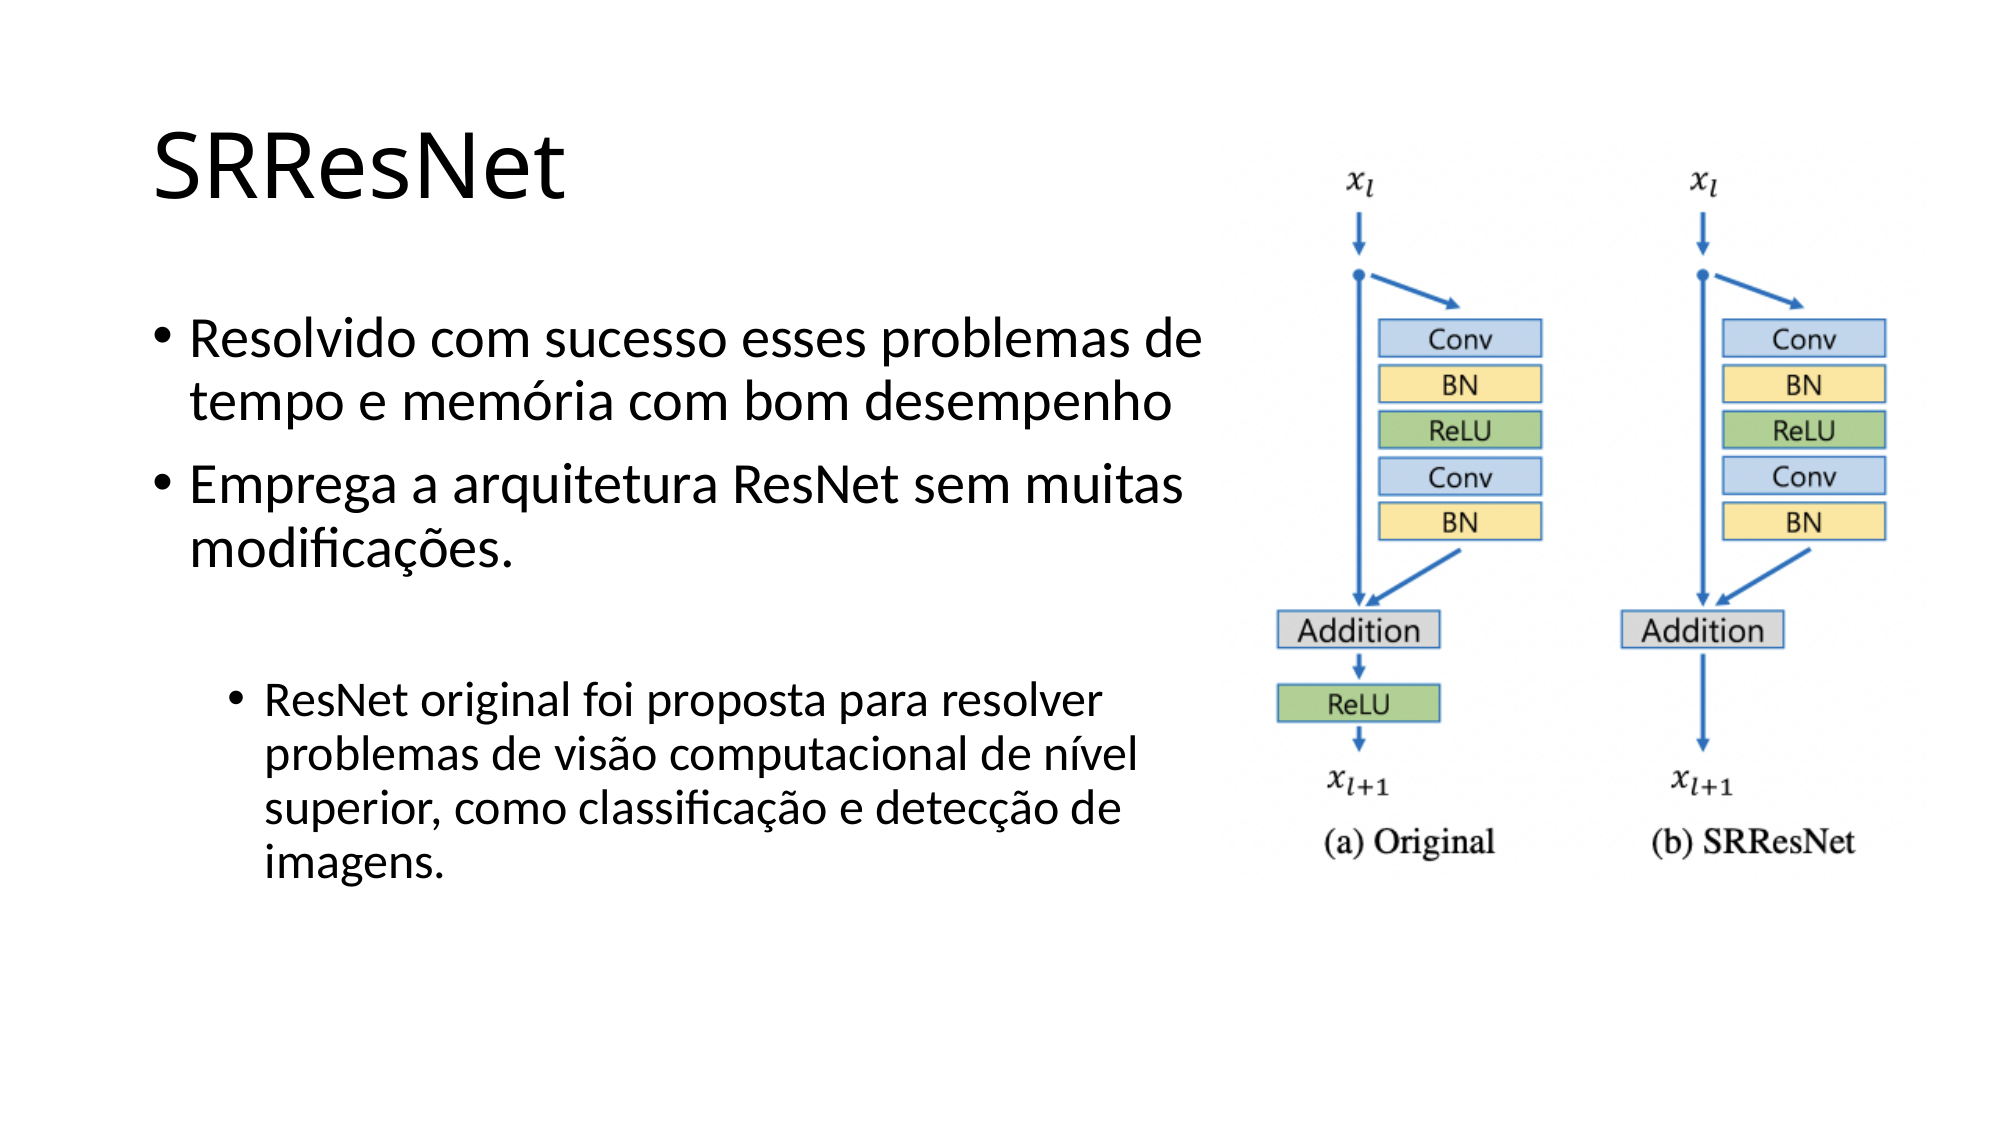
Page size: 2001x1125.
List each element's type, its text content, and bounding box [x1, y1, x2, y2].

title SRResNet [137, 59, 1863, 278]
picture [1220, 139, 1927, 880]
list Resolvido com sucesso esses problemas de tempo e memória com bom desempenho Emprega a arquitetura ResNet sem muitas modificações. ResNet original foi proposta para resolver problemas de visão computacional de nível superior, como classificação e detecção de imagens. [137, 299, 1221, 1014]
